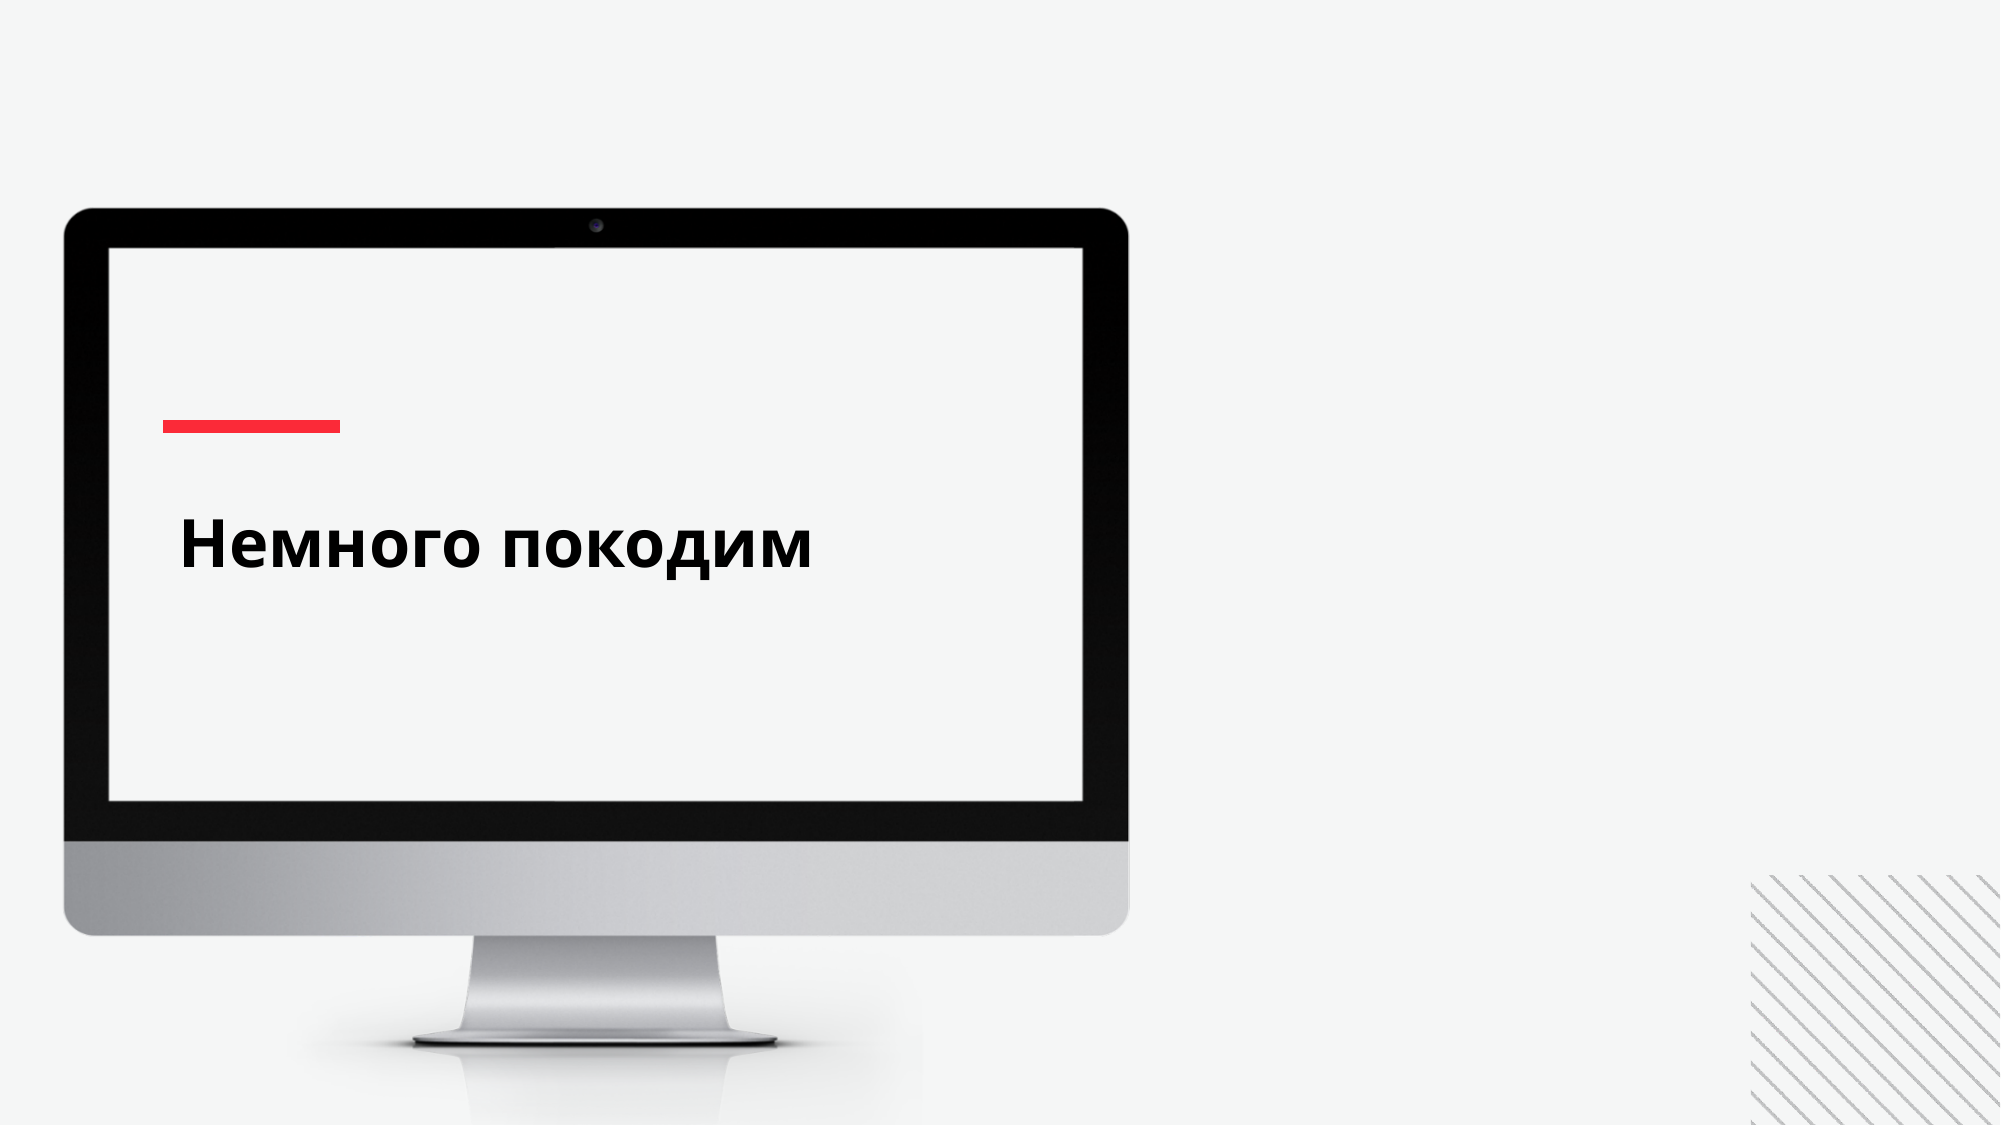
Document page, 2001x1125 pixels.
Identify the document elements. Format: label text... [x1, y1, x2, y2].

picture [35, 184, 1157, 1125]
slide_number #0‹#› [35, 960, 486, 1125]
list Немного покодим [163, 502, 865, 680]
picture [1750, 875, 2001, 1125]
